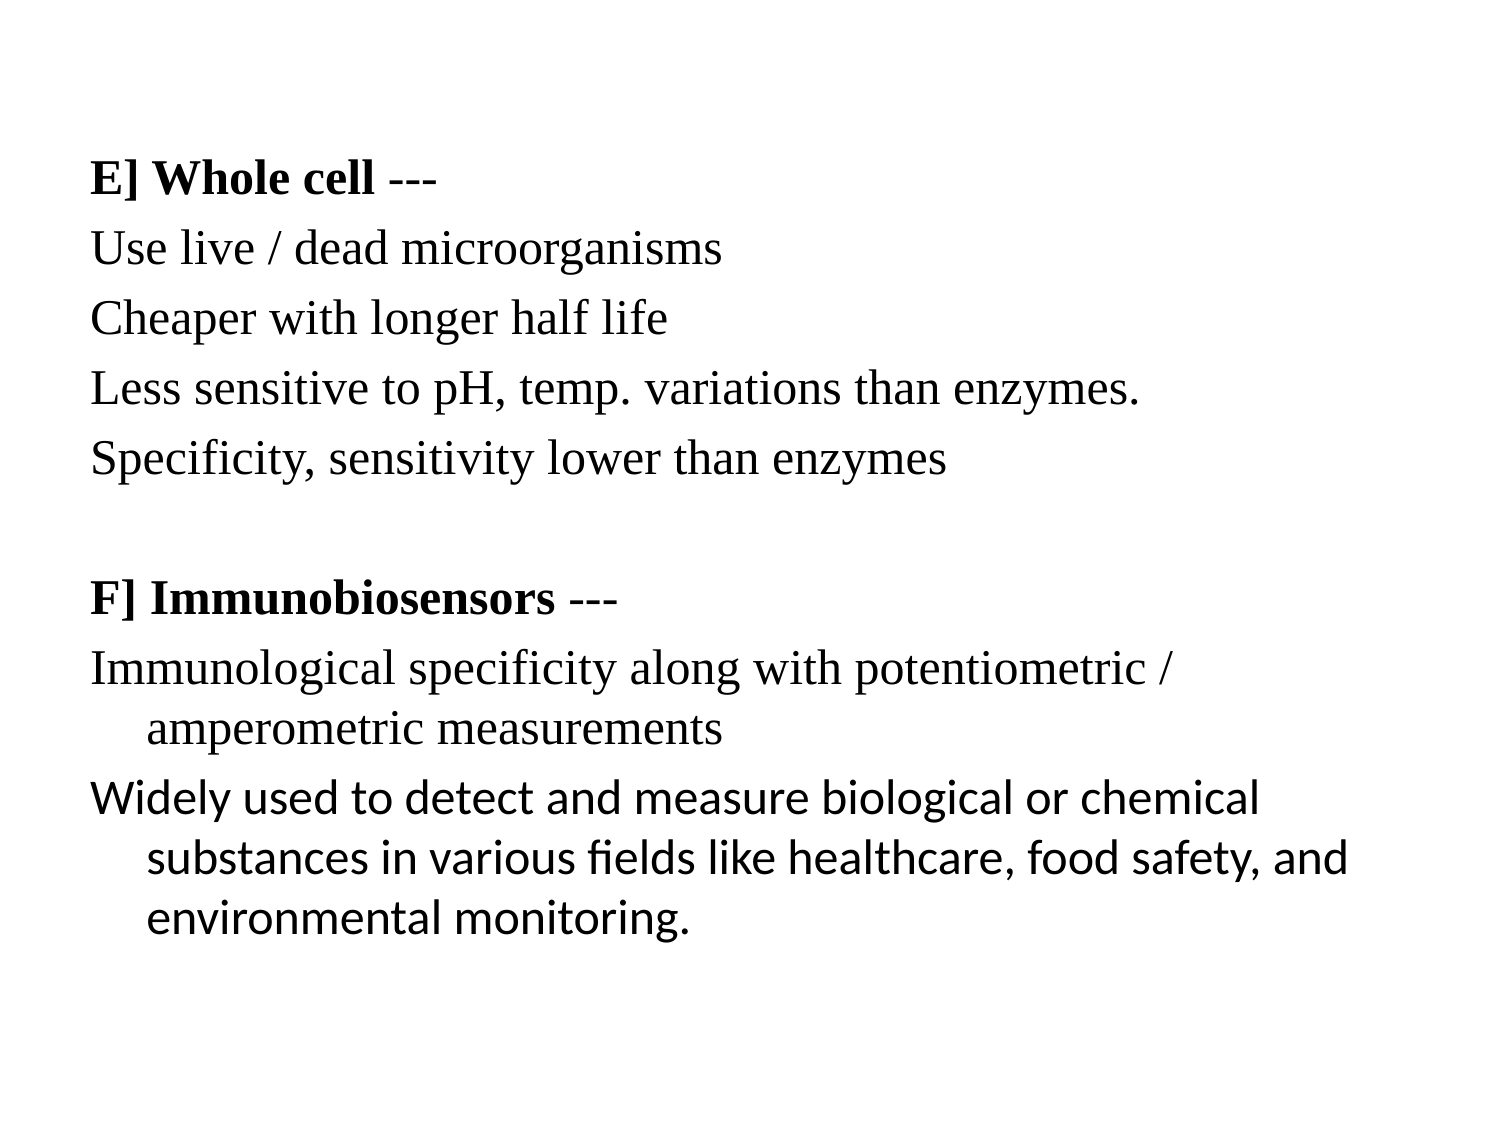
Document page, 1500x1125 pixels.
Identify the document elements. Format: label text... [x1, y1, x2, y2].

list E] Whole cell --- Use live / dead microorganisms Cheaper with longer half life Less sensitive to pH, temp. variations than enzymes. Specificity, sensitivity lower than enzymes F] Immunobiosensors --- Immunological specificity along with potentiometric / amperometric measurements Widely used to detect and measure biological or chemical substances in various fields like healthcare, food safety, and environmental monitoring. [74, 136, 1426, 988]
